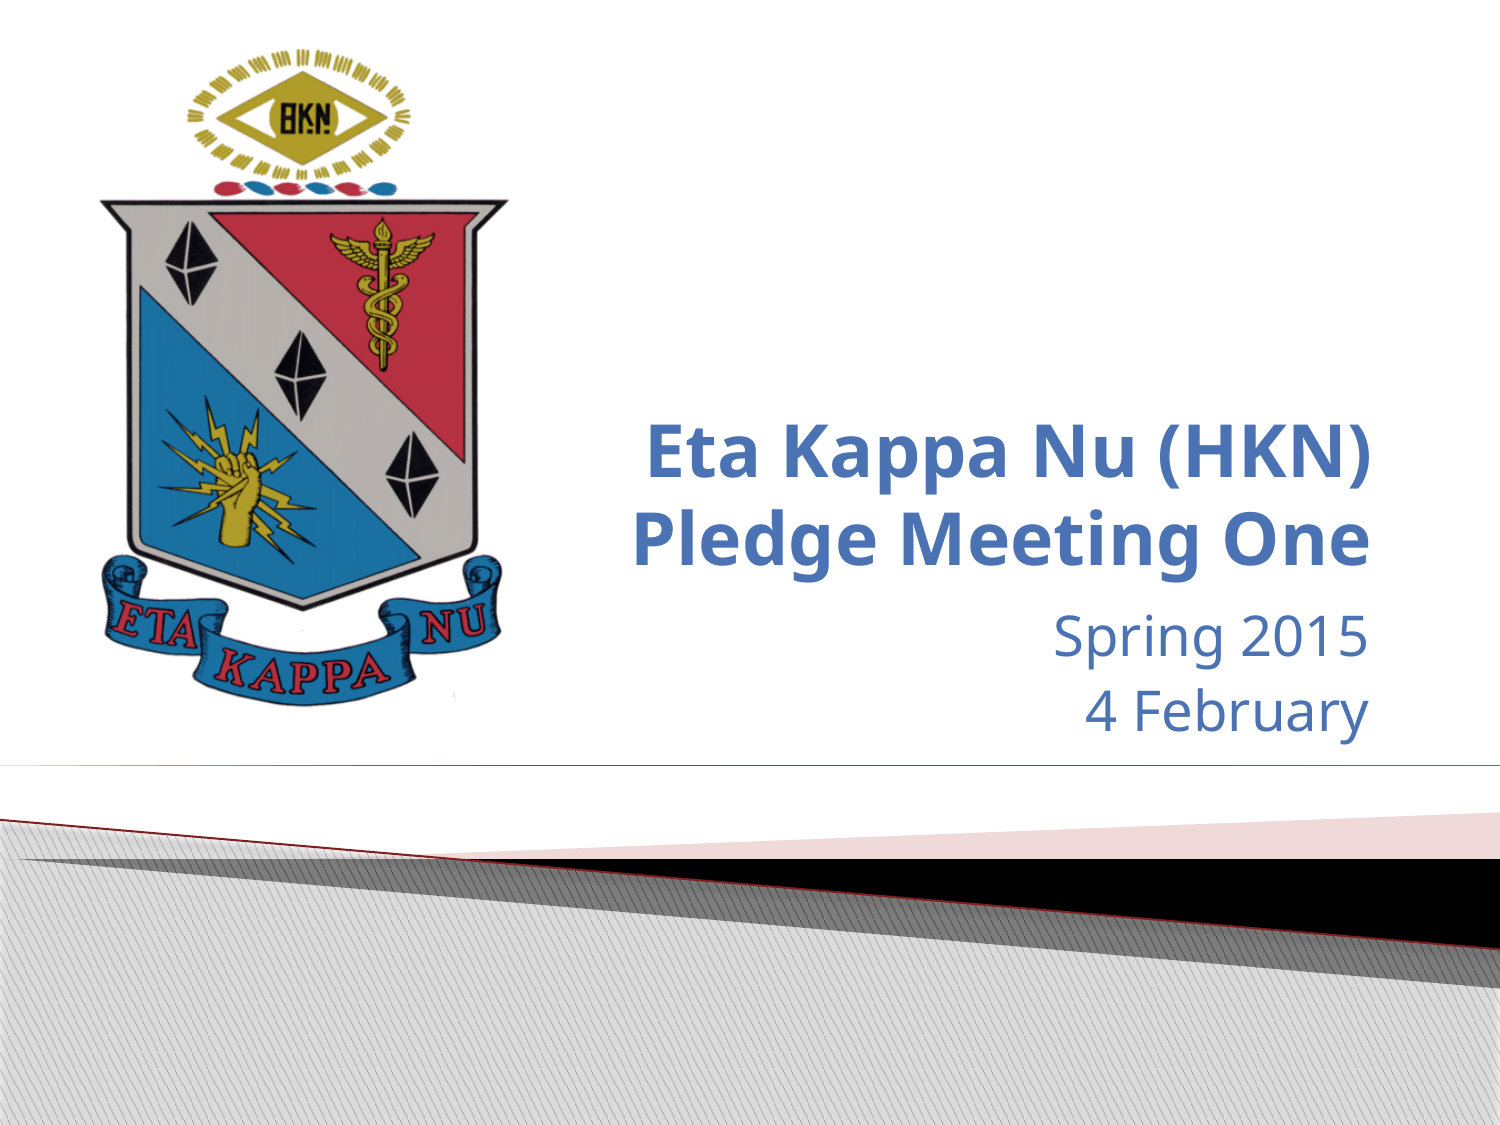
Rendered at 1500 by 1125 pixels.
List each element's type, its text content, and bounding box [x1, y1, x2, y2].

picture [99, 49, 509, 713]
picture [5, 859, 1500, 989]
subtitle Spring 2015 4 February [112, 592, 1388, 790]
title Eta Kappa Nu (HKN) Pledge Meeting One [549, 287, 1388, 588]
